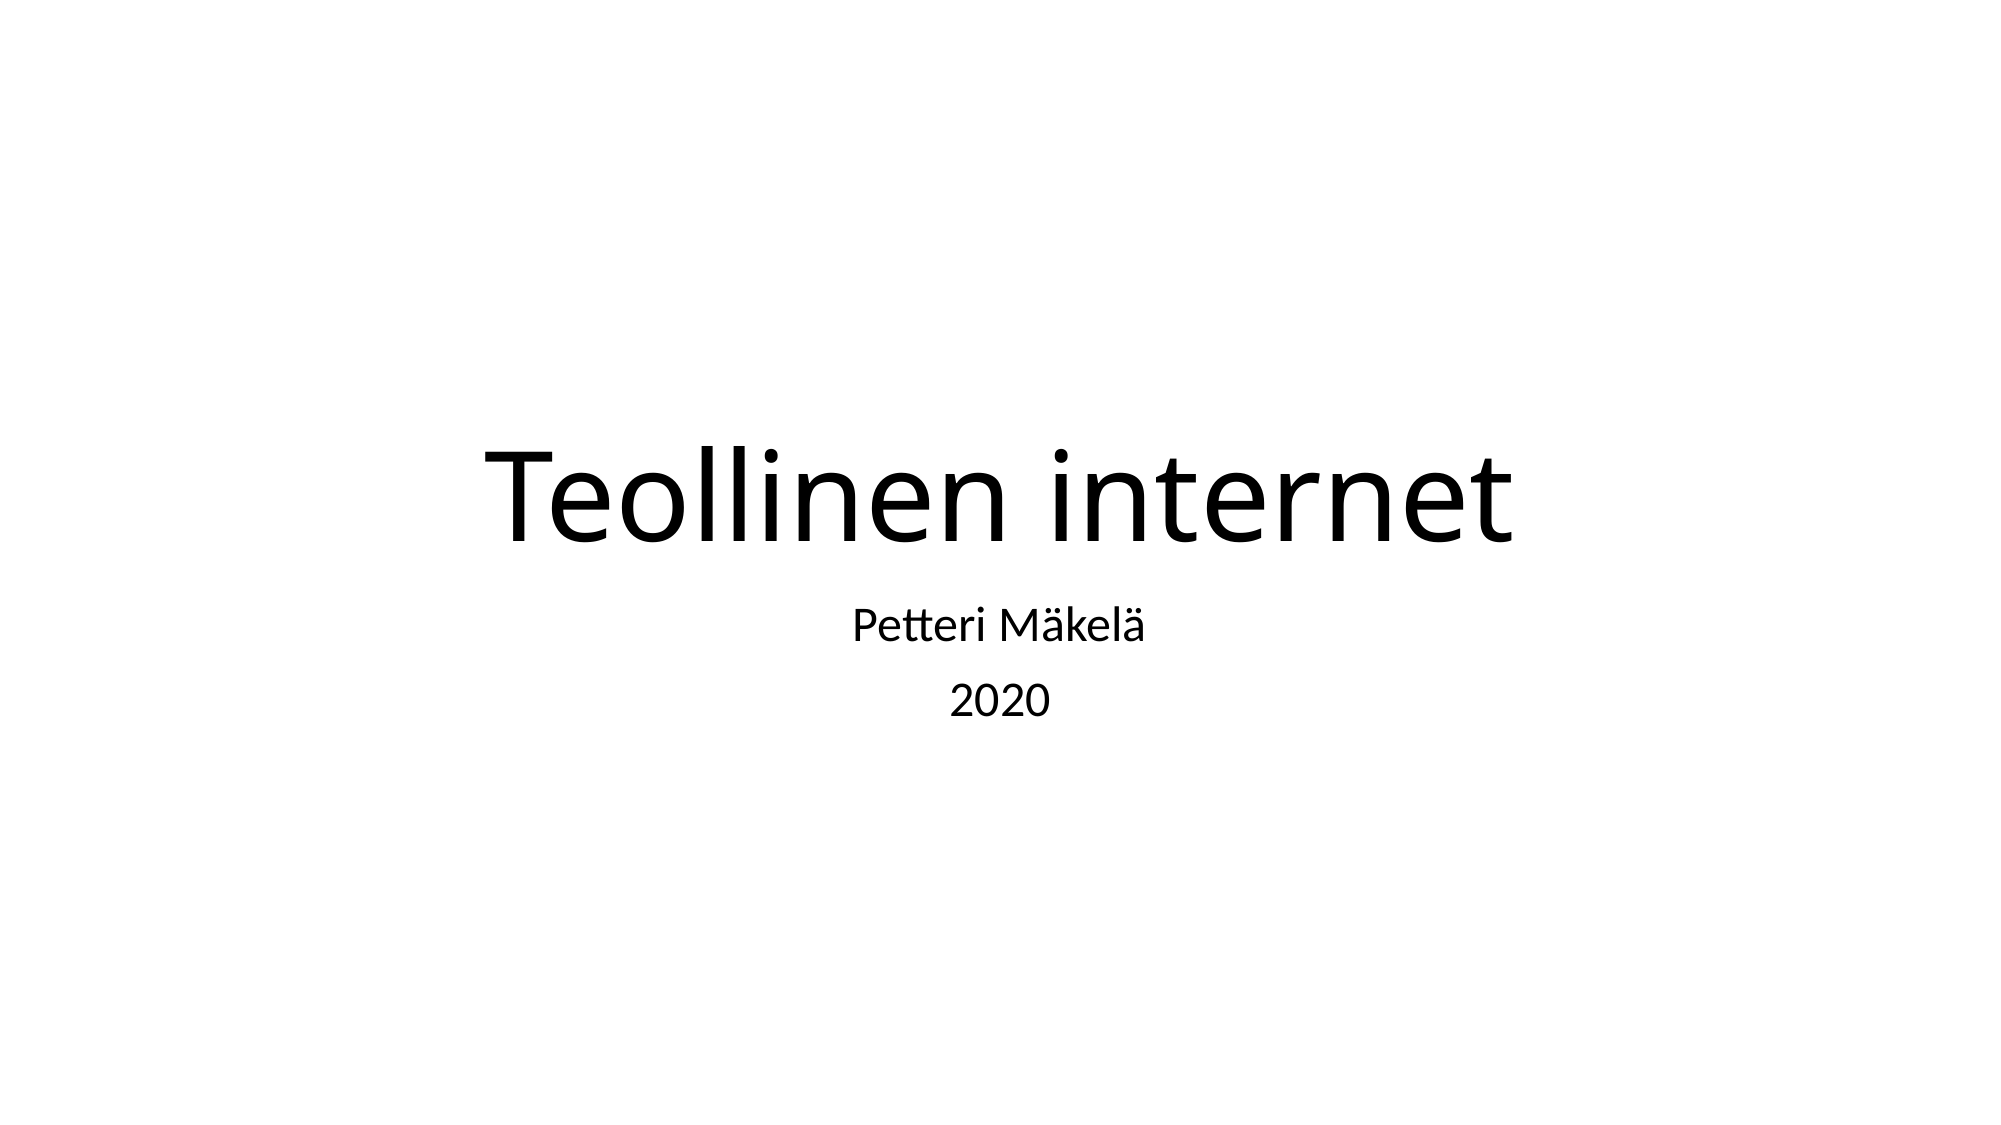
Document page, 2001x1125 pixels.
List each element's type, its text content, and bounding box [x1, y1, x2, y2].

title Teollinen internet [249, 184, 1750, 576]
subtitle Petteri Mäkelä 2020 [249, 590, 1750, 863]
